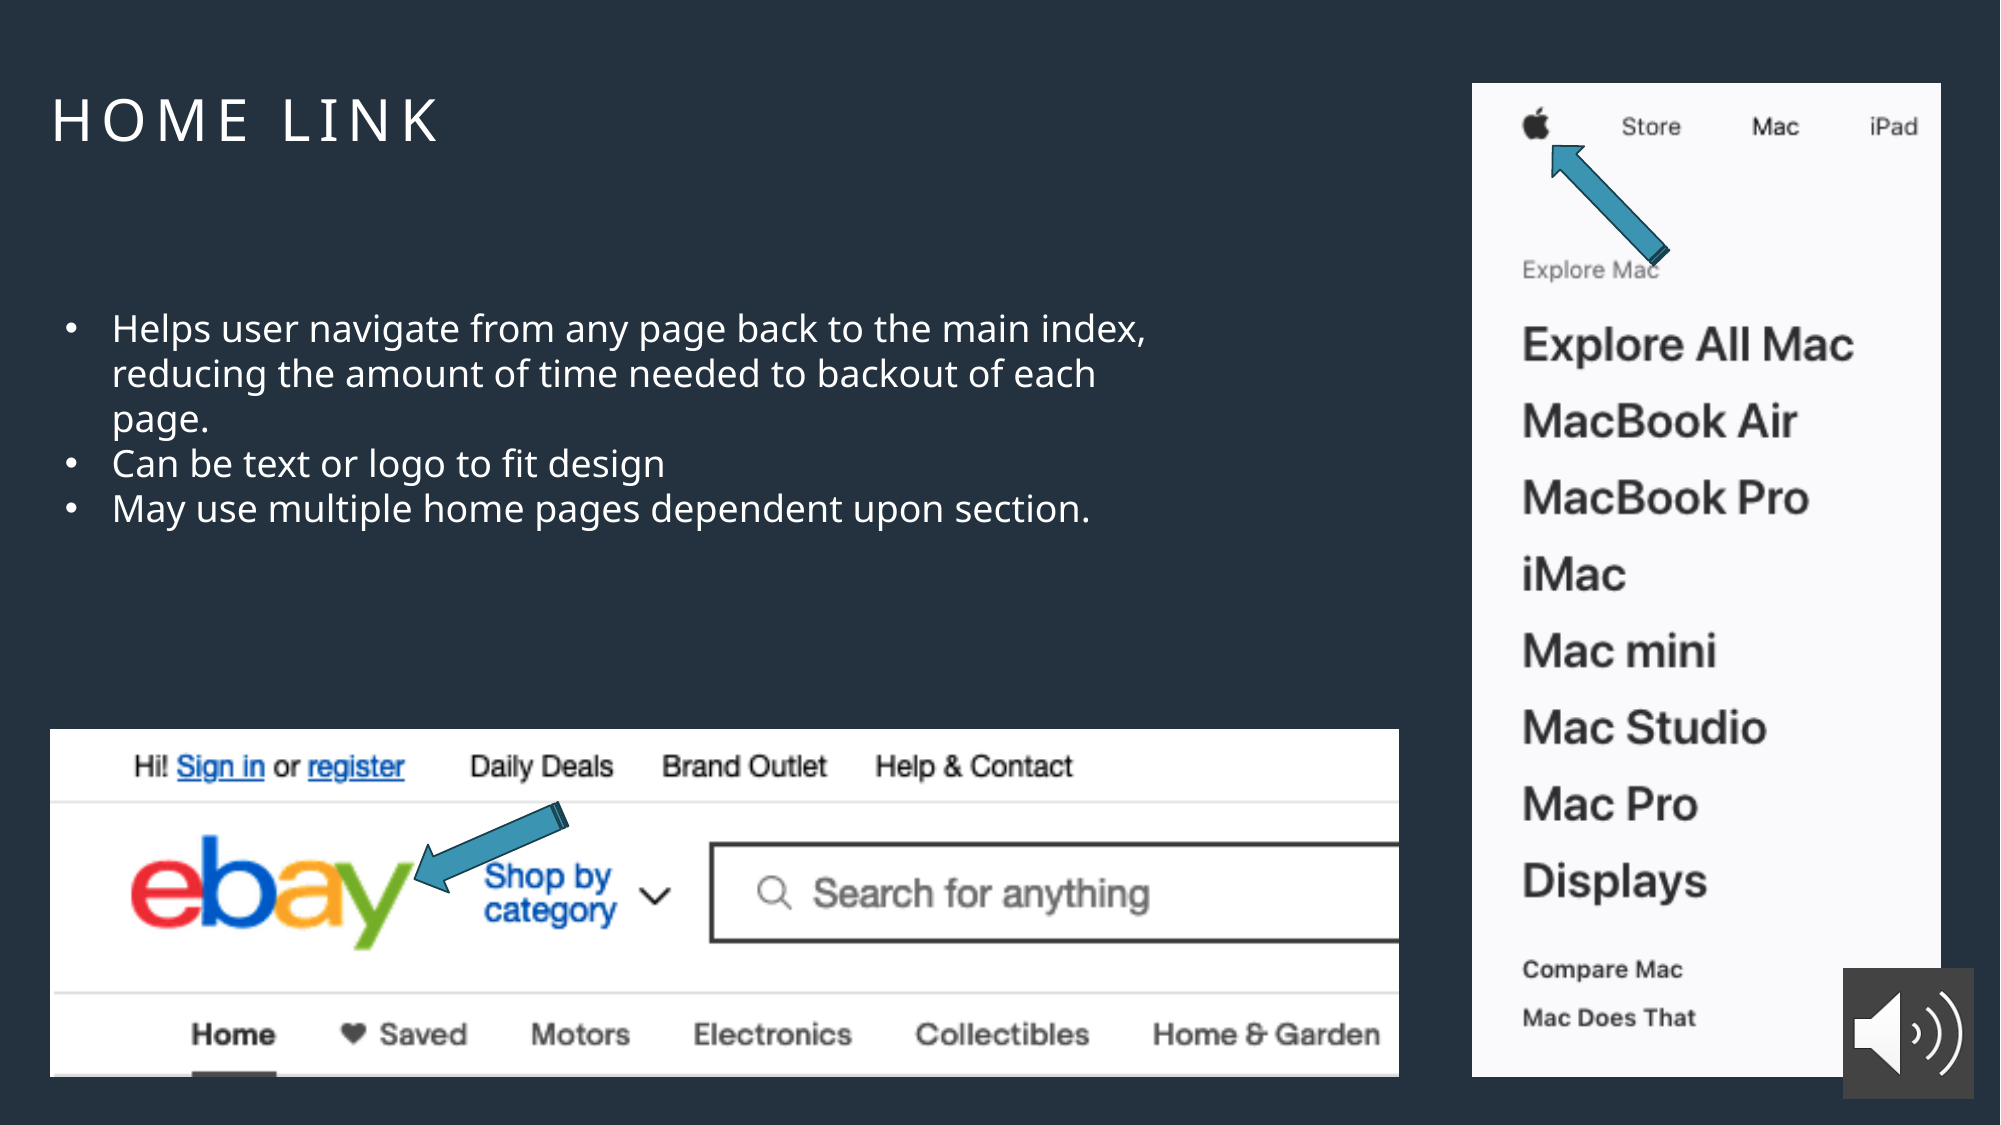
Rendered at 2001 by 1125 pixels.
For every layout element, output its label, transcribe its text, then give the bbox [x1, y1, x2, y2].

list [1472, 82, 1941, 1078]
title Home link [50, 83, 1472, 191]
picture [49, 728, 1399, 1078]
text_box Helps user navigate from any page back to the main index, reducing the amount of time needed to backout of each page. Can be text or logo to fit design May use multiple home pages dependent upon section. [50, 297, 1203, 538]
picture [1841, 966, 1976, 1101]
